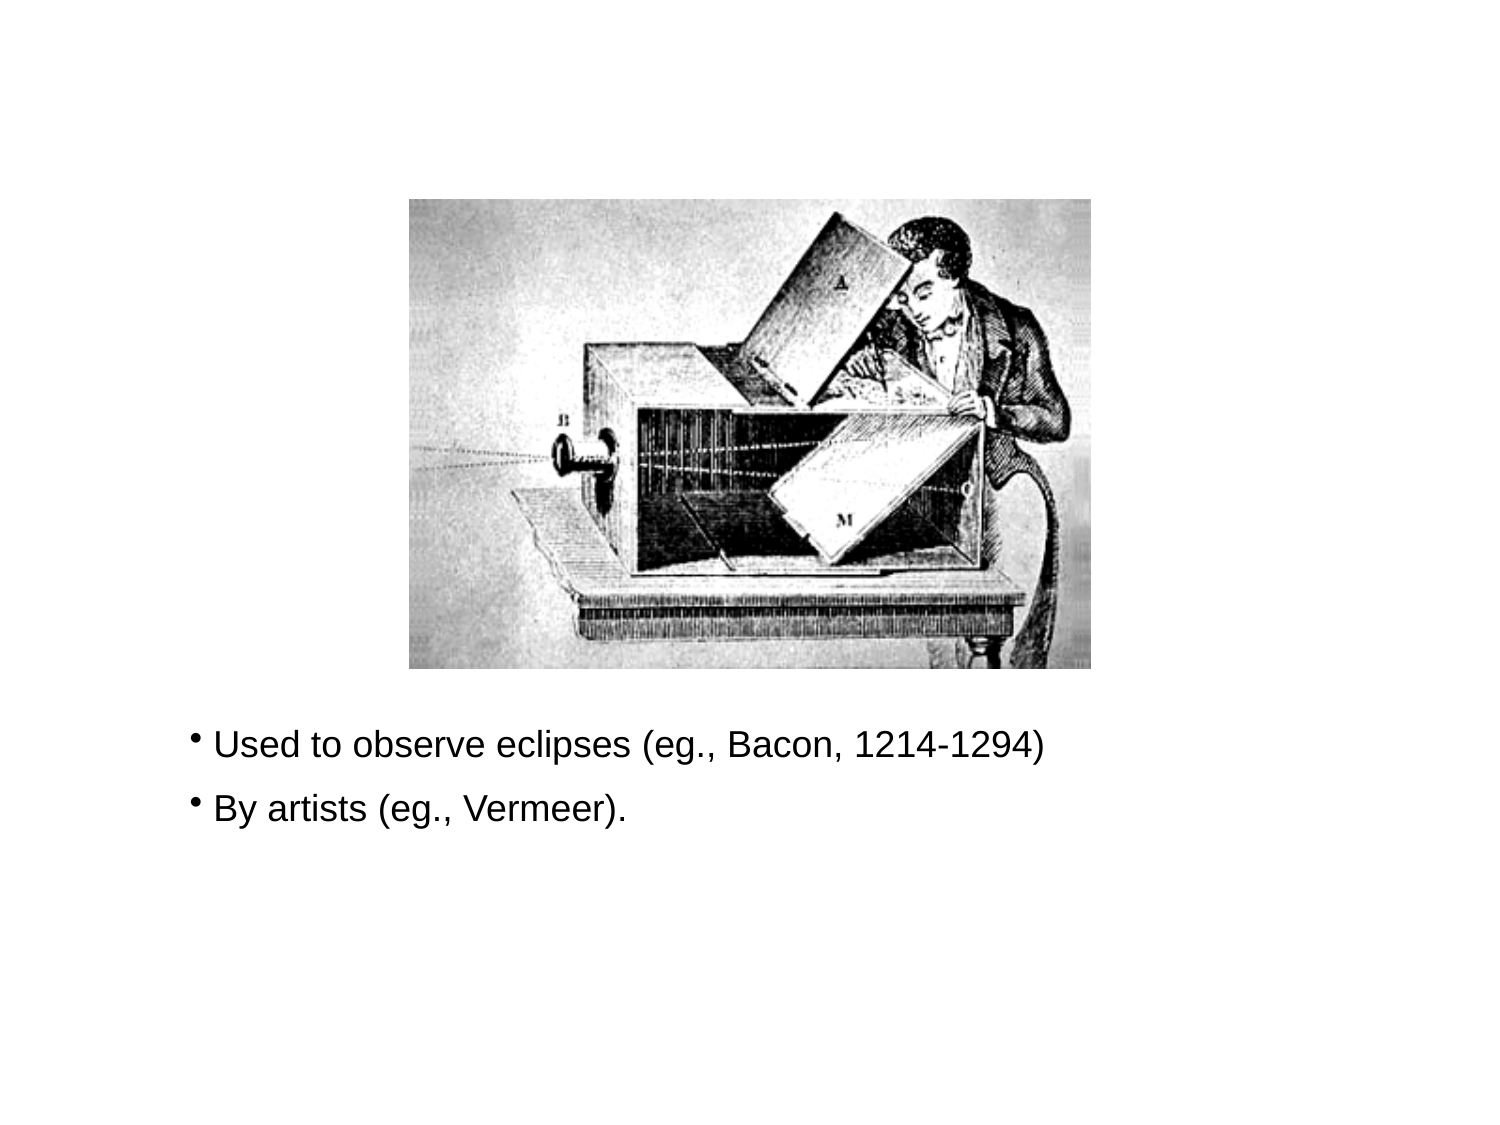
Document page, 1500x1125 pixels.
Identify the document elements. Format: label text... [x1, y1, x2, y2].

picture [409, 199, 1091, 669]
text_box Used to observe eclipses (eg., Bacon, 1214-1294) By artists (eg., Vermeer). [174, 712, 1363, 836]
